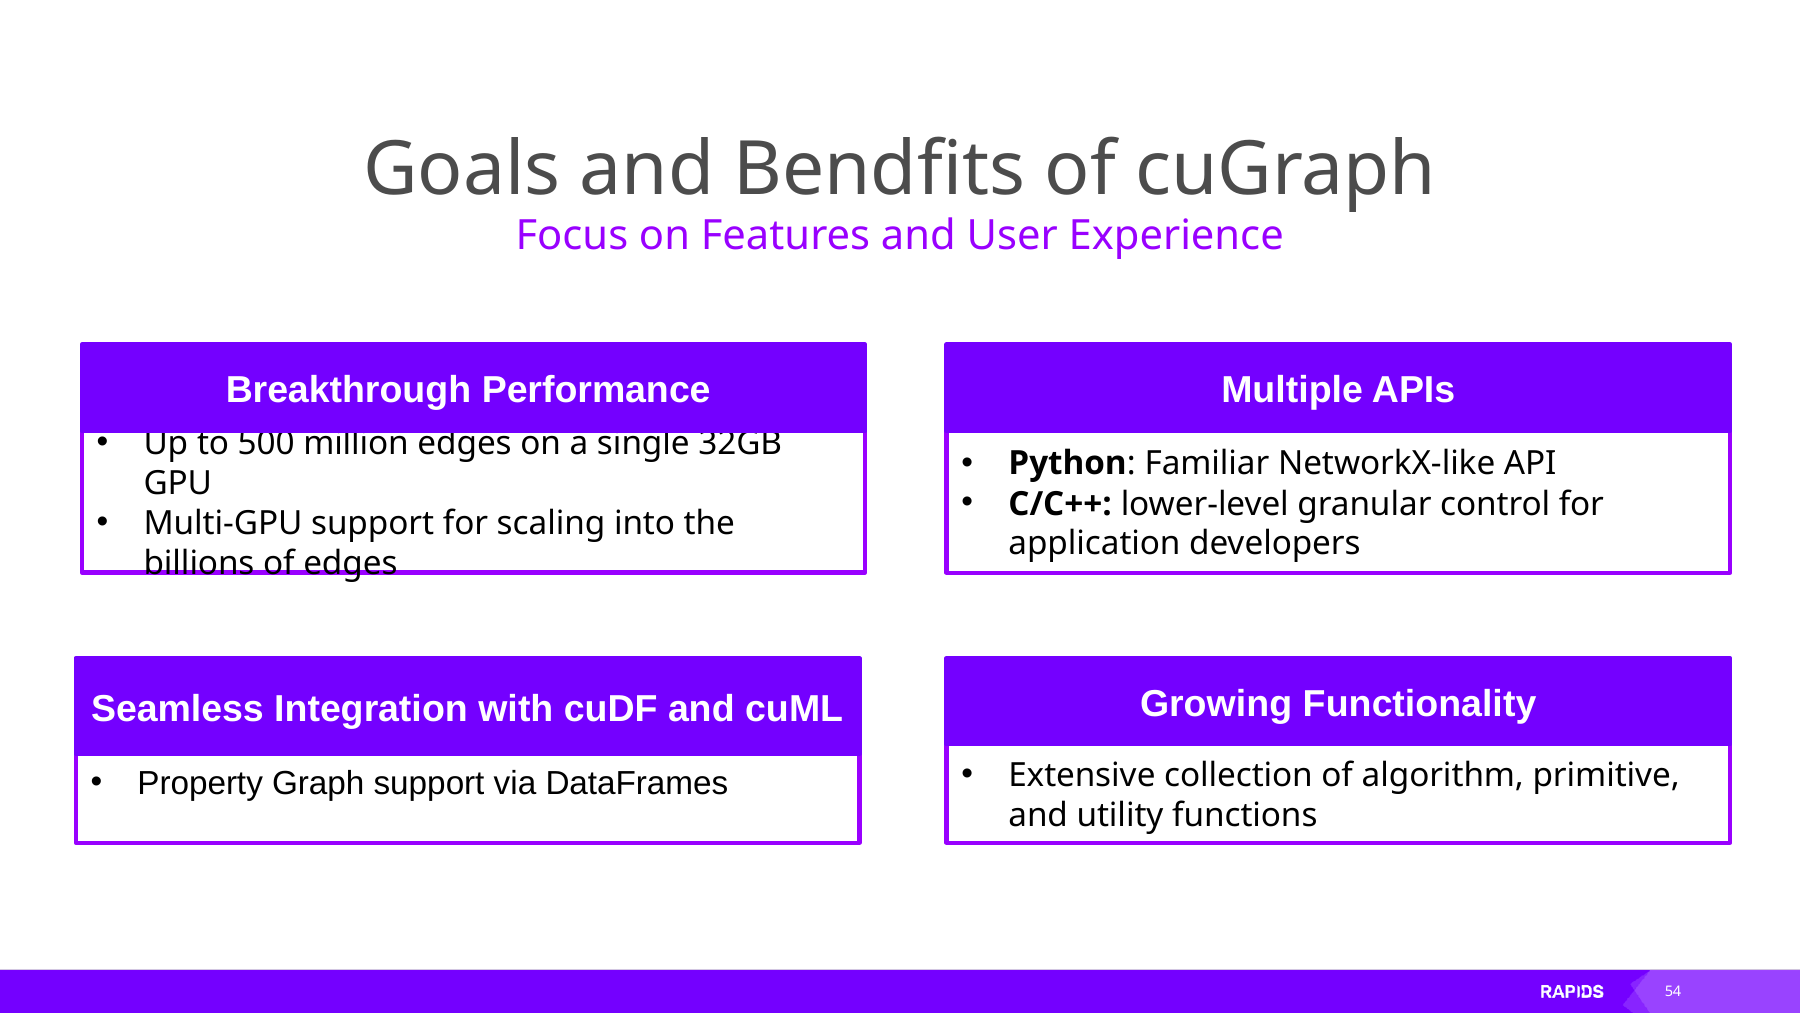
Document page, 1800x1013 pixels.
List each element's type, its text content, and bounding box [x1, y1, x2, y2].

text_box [946, 657, 1731, 843]
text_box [81, 344, 866, 573]
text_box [946, 344, 1731, 573]
picture [0, 0, 1800, 1013]
list Focus on Features and User Experience [81, 206, 1719, 293]
title Goals and Bendfits of cuGraph [81, 120, 1719, 206]
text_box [75, 657, 860, 843]
